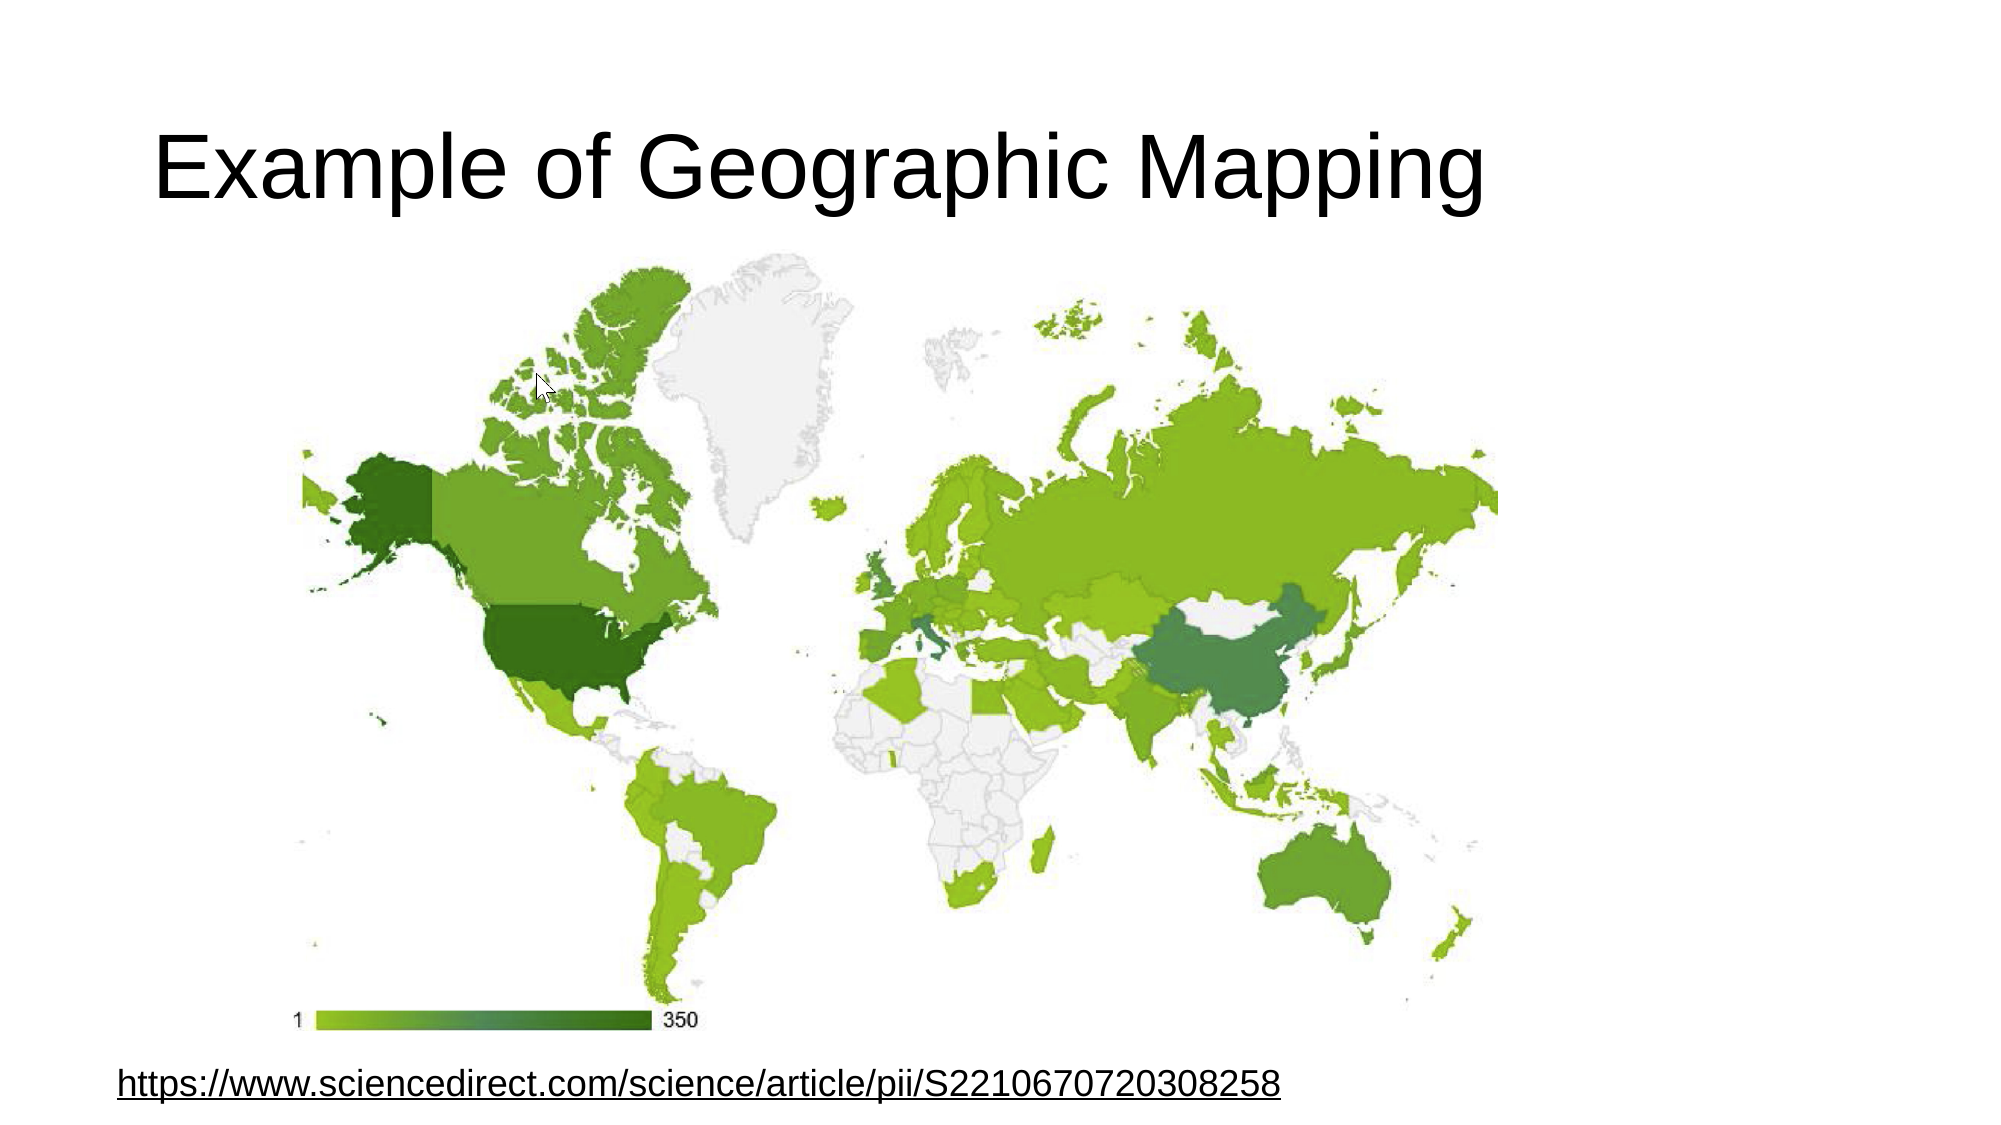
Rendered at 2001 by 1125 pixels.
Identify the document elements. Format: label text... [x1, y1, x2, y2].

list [287, 249, 1498, 1031]
title Example of Geographic Mapping [137, 59, 1863, 278]
text_box https://www.sciencedirect.com/science/article/pii/S2210670720308258 [102, 1051, 1545, 1112]
